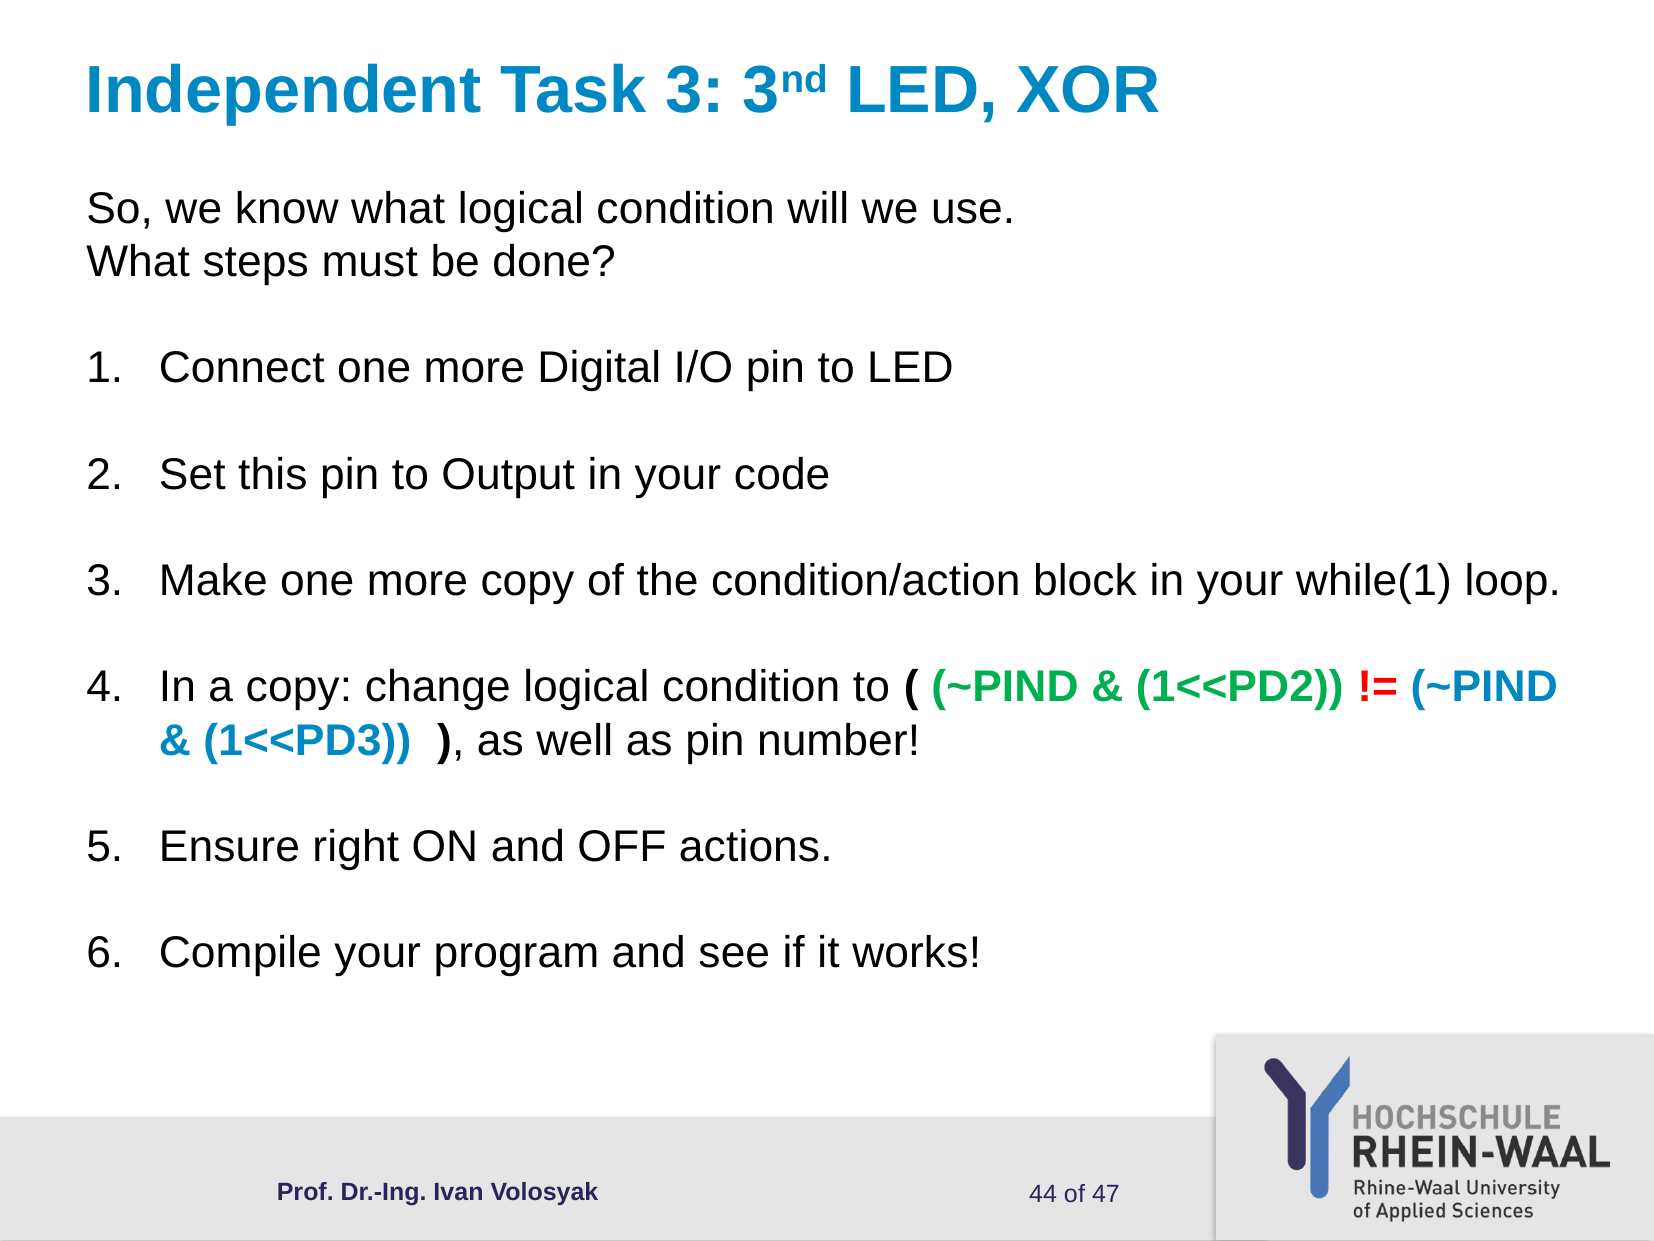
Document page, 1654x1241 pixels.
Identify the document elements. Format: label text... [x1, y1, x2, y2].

picture [1239, 966, 1633, 1241]
title Independent Task 3: 3nd LED, XOR [85, 0, 1575, 127]
footer Prof. Dr.-Ing. Ivan Volosyak [276, 1147, 990, 1214]
subtitle So, we know what logical condition will we use. What steps must be done? Connect one more Digital I/O pin to LED Set this pin to Output in your code Make one more copy of the condition/action block in your while(1) loop. In a copy: change logical condition to ( (~PIND & (1<<PD2)) != (~PIND & (1<<PD3)) ), as well as pin number! Ensure right ON and OFF actions. Compile your program and see if it works! [86, 178, 1575, 999]
